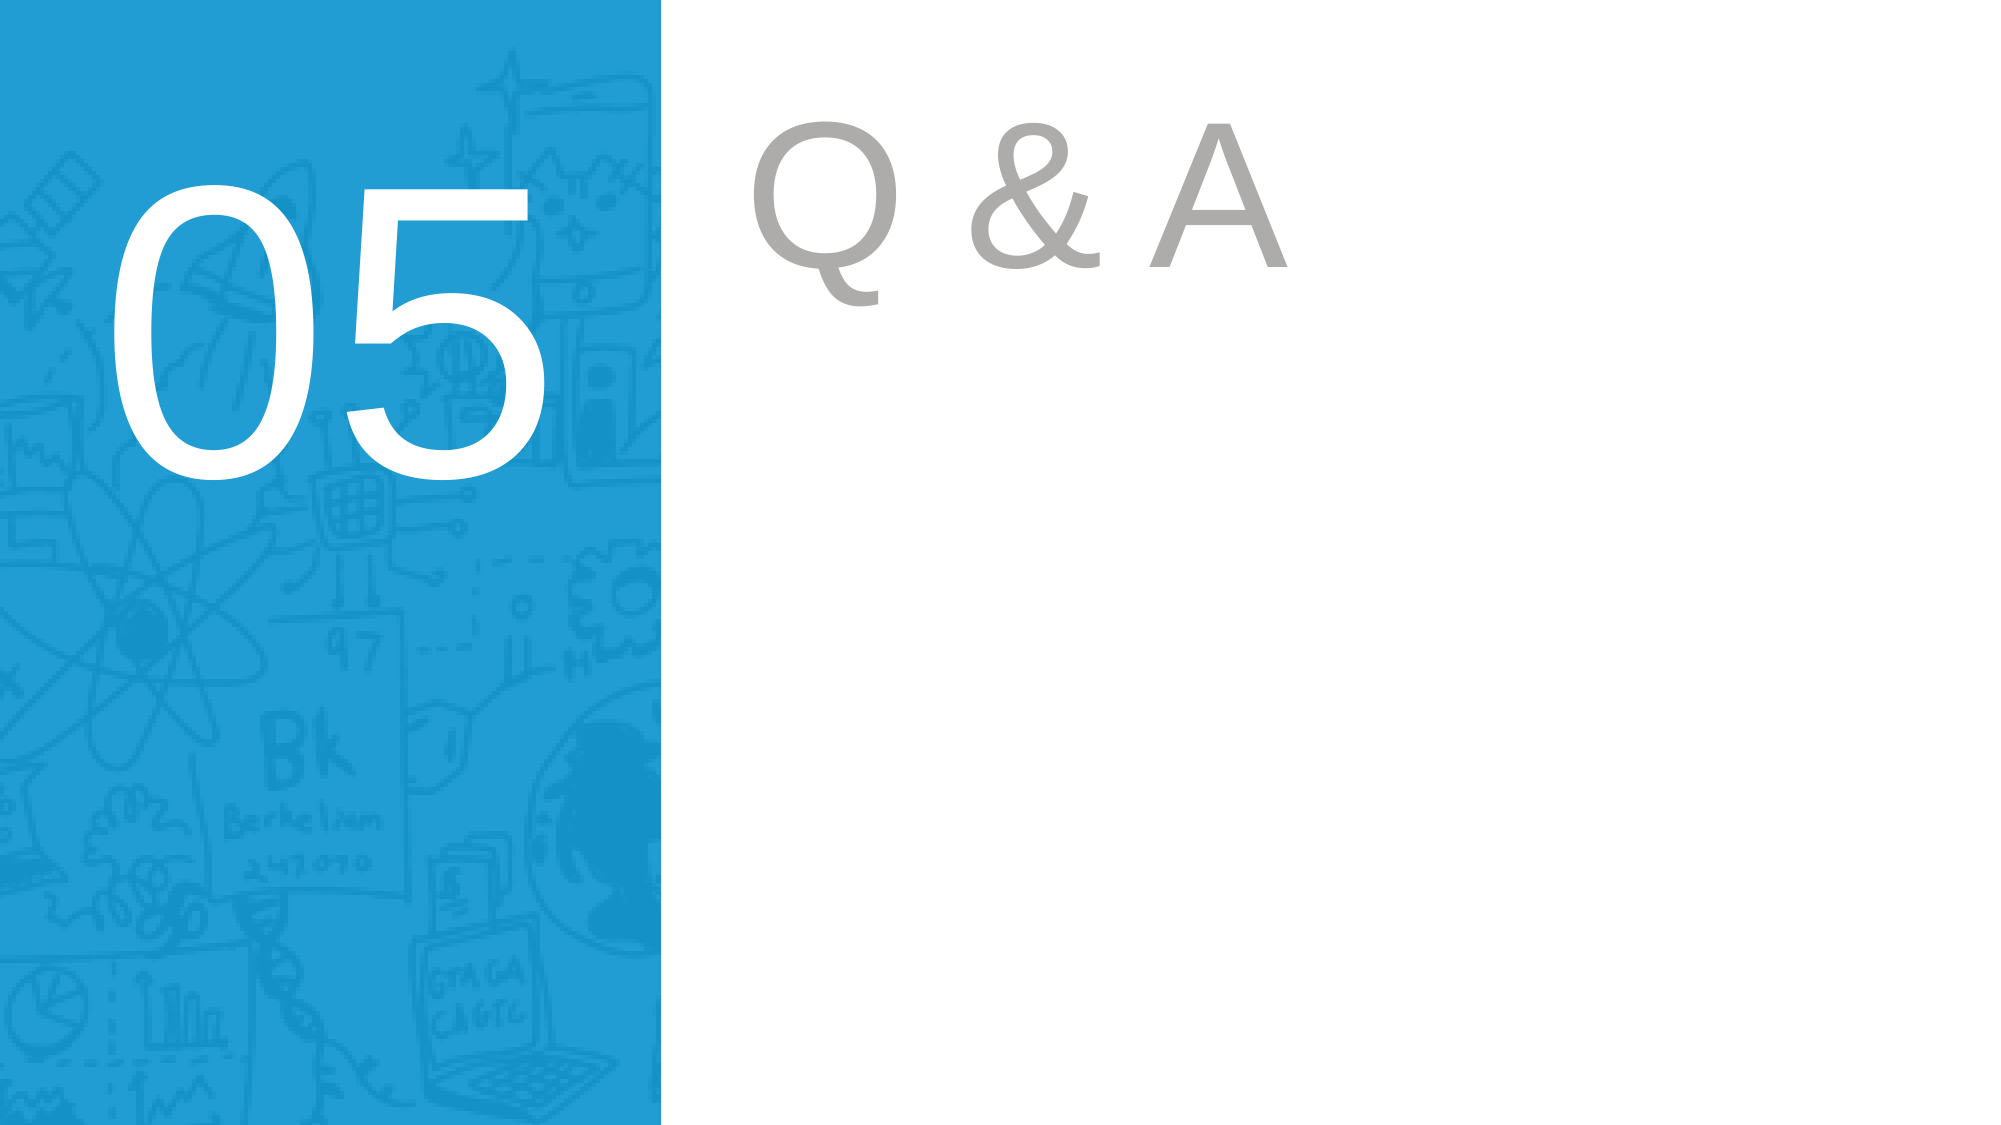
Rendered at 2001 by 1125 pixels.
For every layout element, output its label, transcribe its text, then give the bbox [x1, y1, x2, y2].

picture [0, 0, 662, 1125]
text_box Q & A [729, 51, 1388, 320]
